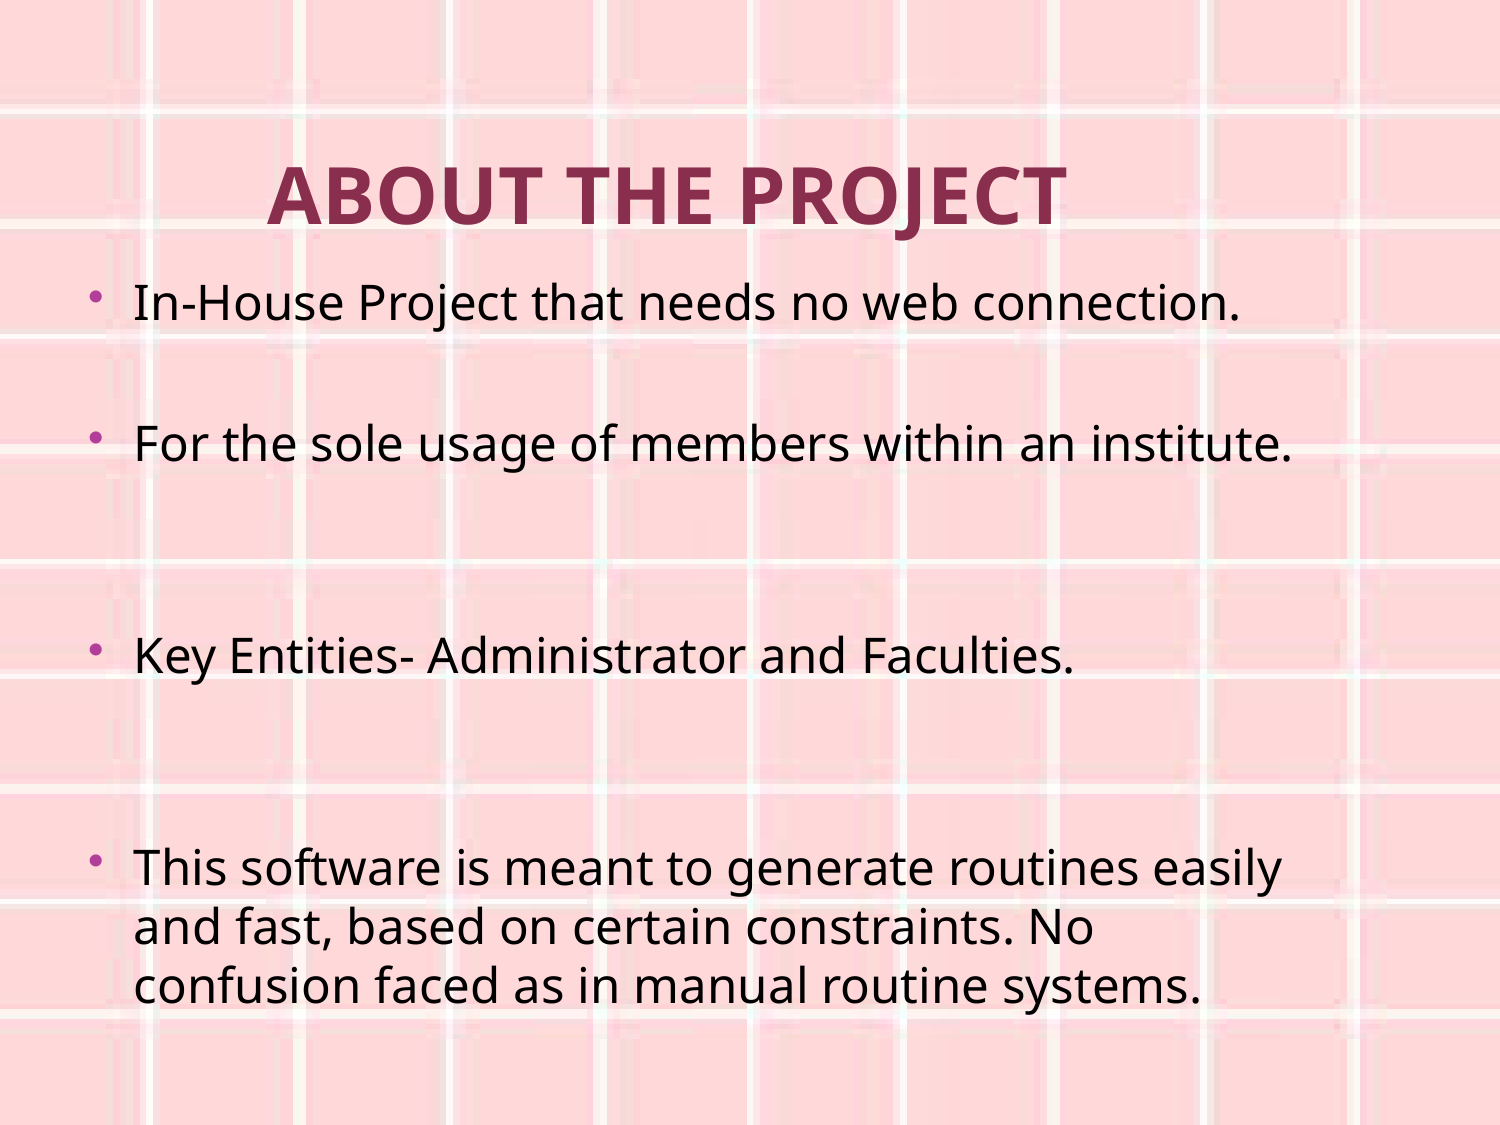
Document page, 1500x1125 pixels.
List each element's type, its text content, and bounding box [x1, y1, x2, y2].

list In-House Project that needs no web connection. For the sole usage of members within an institute. Key Entities- Administrator and Faculties. This software is meant to generate routines easily and fast, based on certain constraints. No confusion faced as in manual routine systems. [75, 264, 1325, 1059]
picture [0, 0, 1500, 1125]
title ABOUT THE PROJECT [75, 52, 1263, 240]
